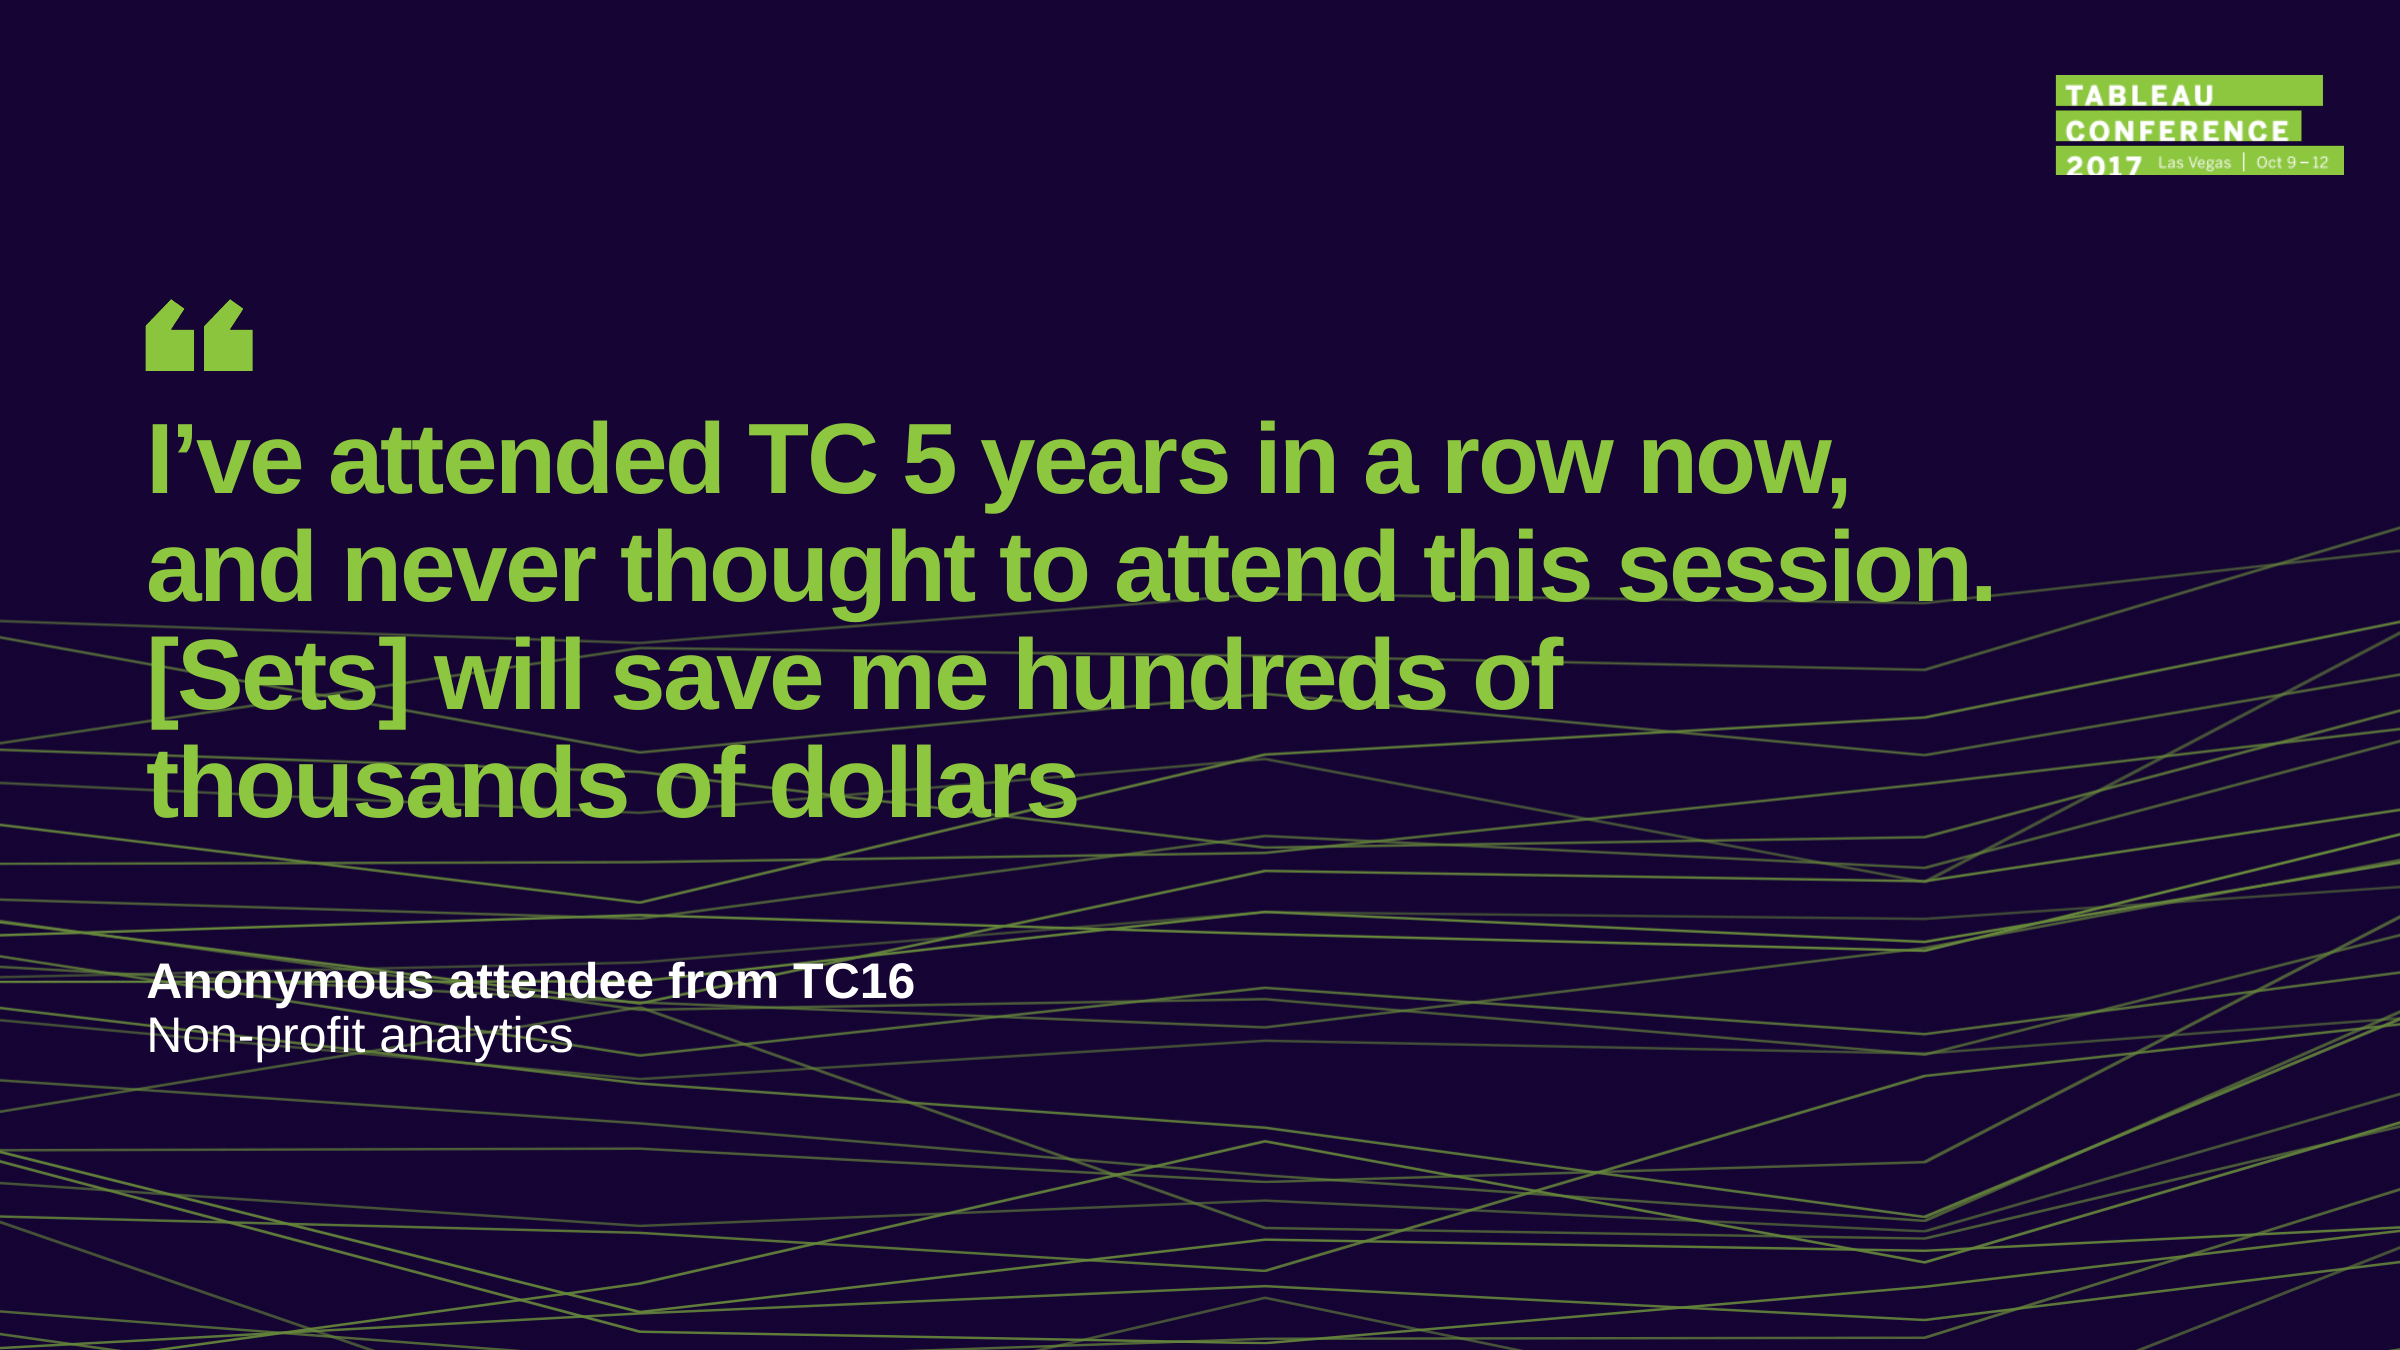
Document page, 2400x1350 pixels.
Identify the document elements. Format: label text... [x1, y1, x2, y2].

list Anonymous attendee from TC16 Non-profit analytics [122, 939, 2064, 1081]
picture [0, 0, 2400, 1350]
title I’ve attended TC 5 years in a row now, and never thought to attend this session. [Sets] will save me hundreds of thousands of dollars [122, 392, 2064, 698]
